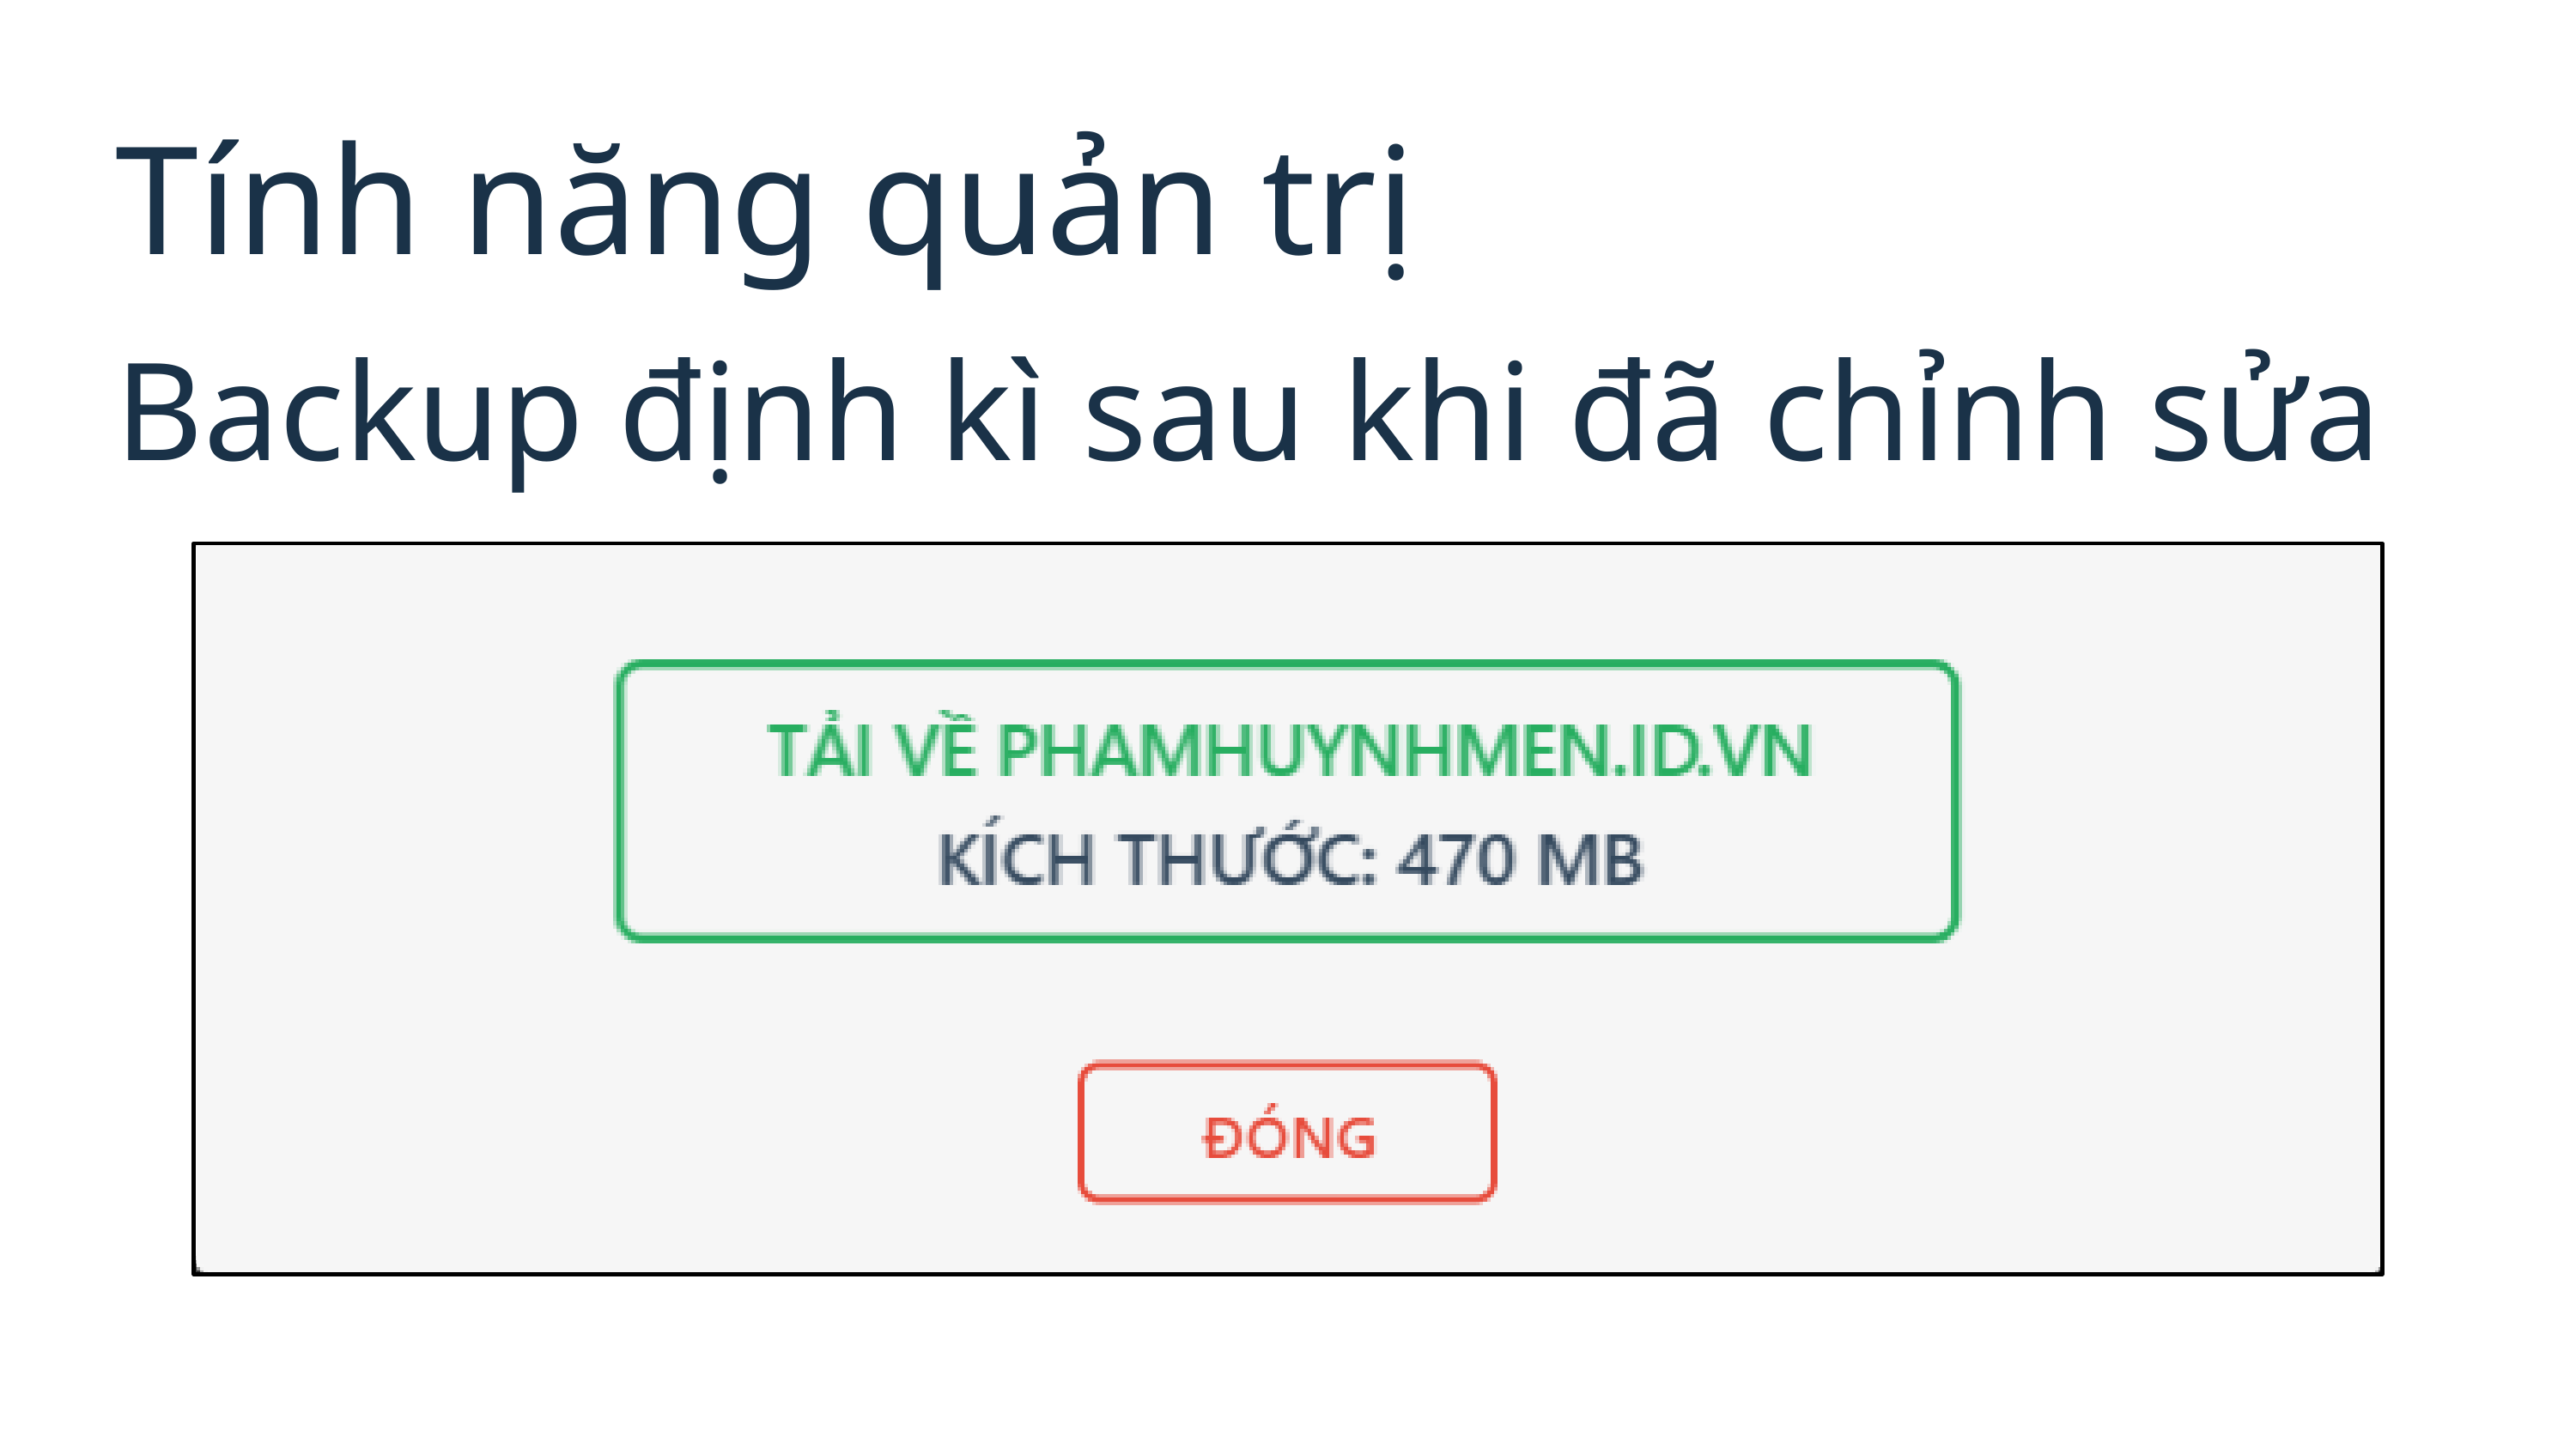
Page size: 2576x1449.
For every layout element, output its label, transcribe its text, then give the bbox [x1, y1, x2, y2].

text_box [193, 543, 2383, 1275]
text_box Tính năng quản trị Backup định kì sau khi đã chỉnh sửa [115, 60, 2461, 488]
